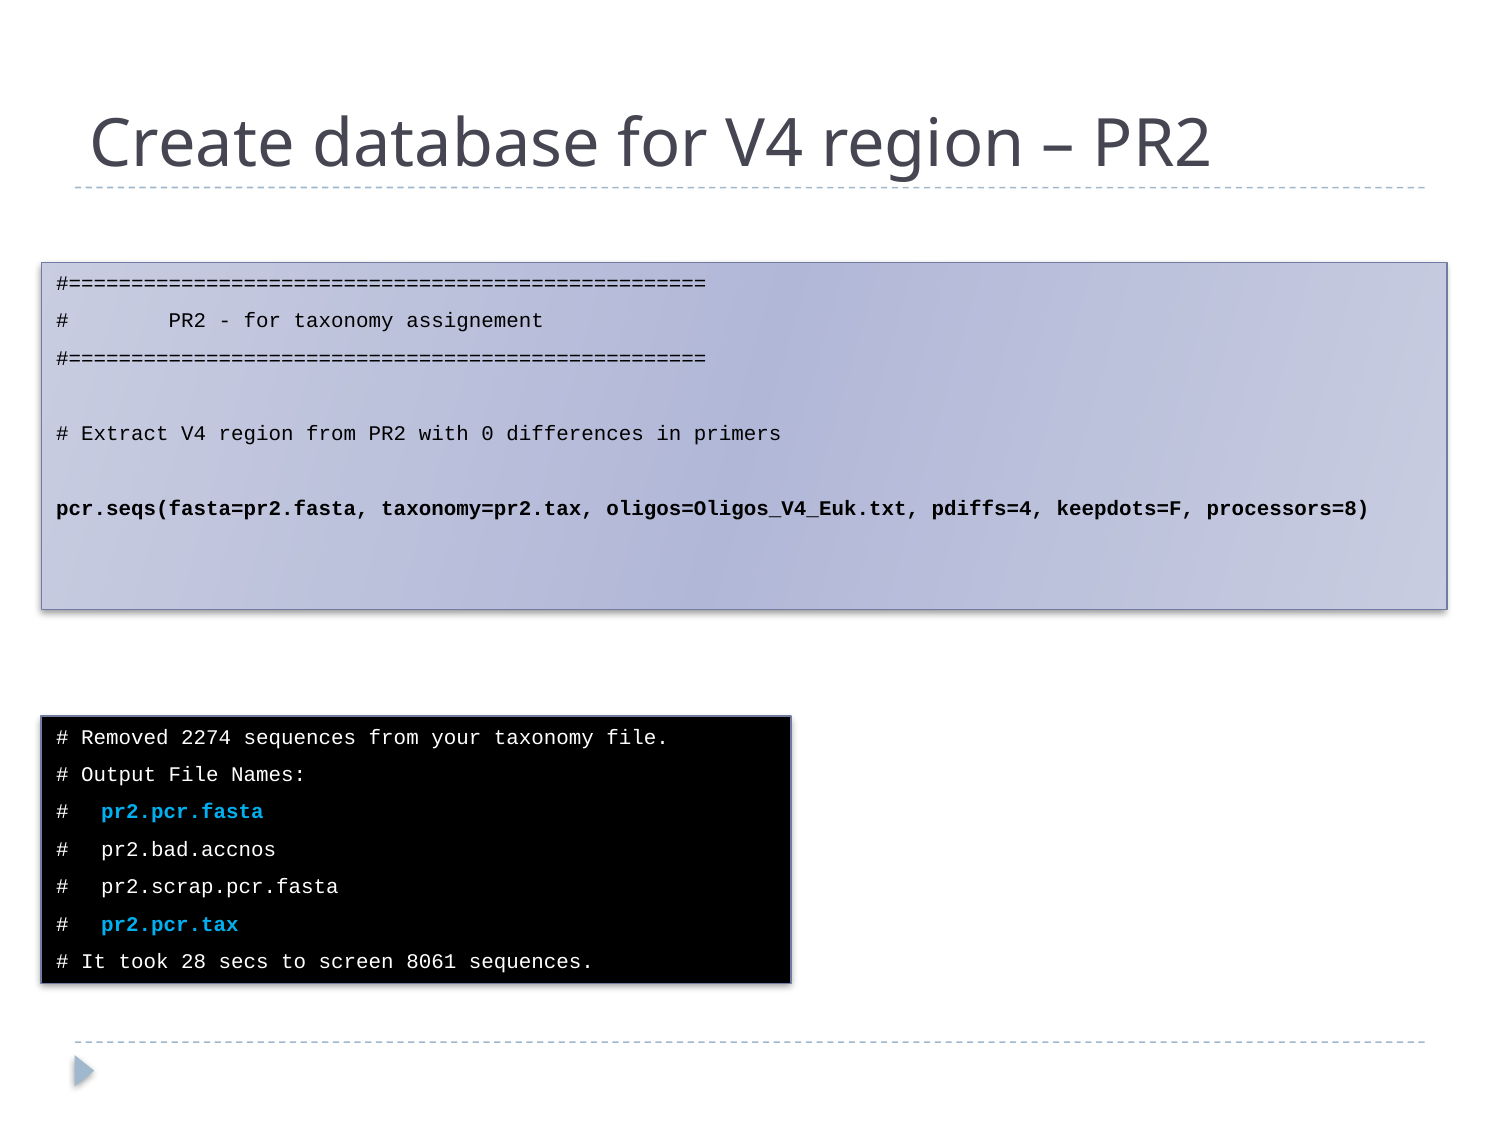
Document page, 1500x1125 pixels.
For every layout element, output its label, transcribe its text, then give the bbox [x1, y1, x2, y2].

title Create database for V4 region – PR2 [75, 24, 1425, 188]
text_box # Removed 2274 sequences from your taxonomy file. # Output File Names: # pr2.pcr.fasta # pr2.bad.accnos # pr2.scrap.pcr.fasta # pr2.pcr.tax # It took 28 secs to screen 8061 sequences. [40, 715, 792, 984]
list #=================================================== # PR2 - for taxonomy assignement #=================================================== # Extract V4 region from PR2 with 0 differences in primers pcr.seqs(fasta=pr2.fasta, taxonomy=pr2.tax, oligos=Oligos_V4_Euk.txt, pdiffs=4, keepdots=F, processors=8) [41, 262, 1448, 610]
